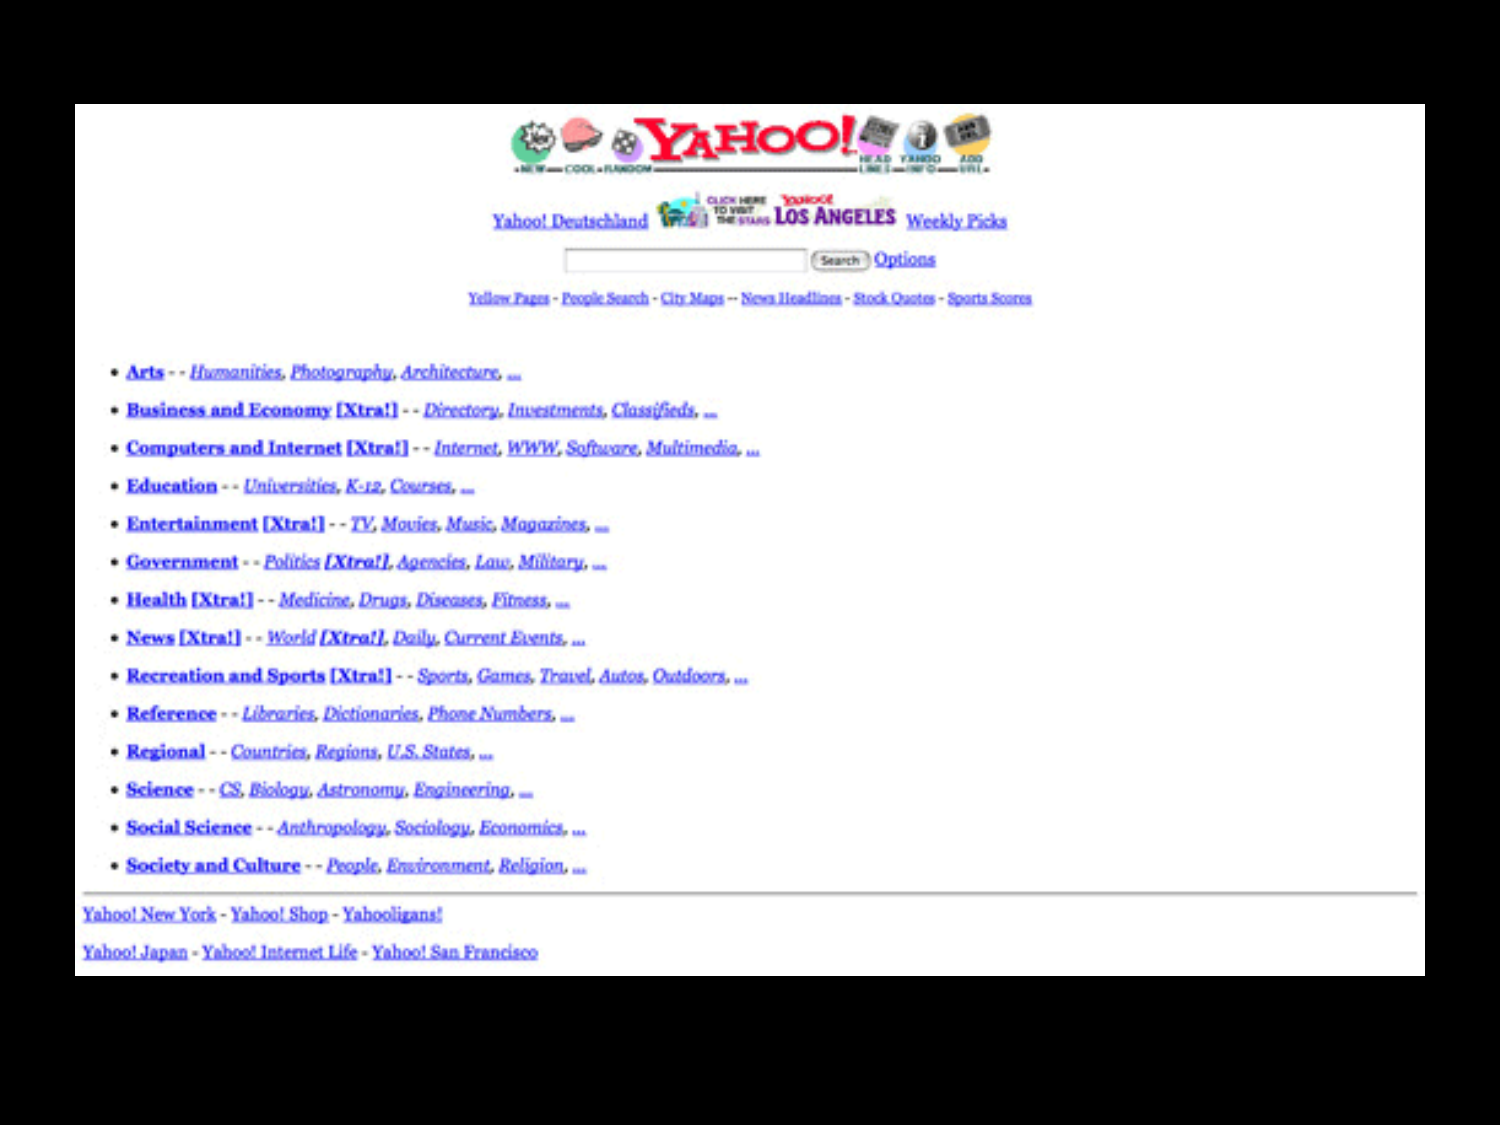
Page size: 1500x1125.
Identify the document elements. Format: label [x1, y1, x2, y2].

list [74, 74, 1426, 1006]
